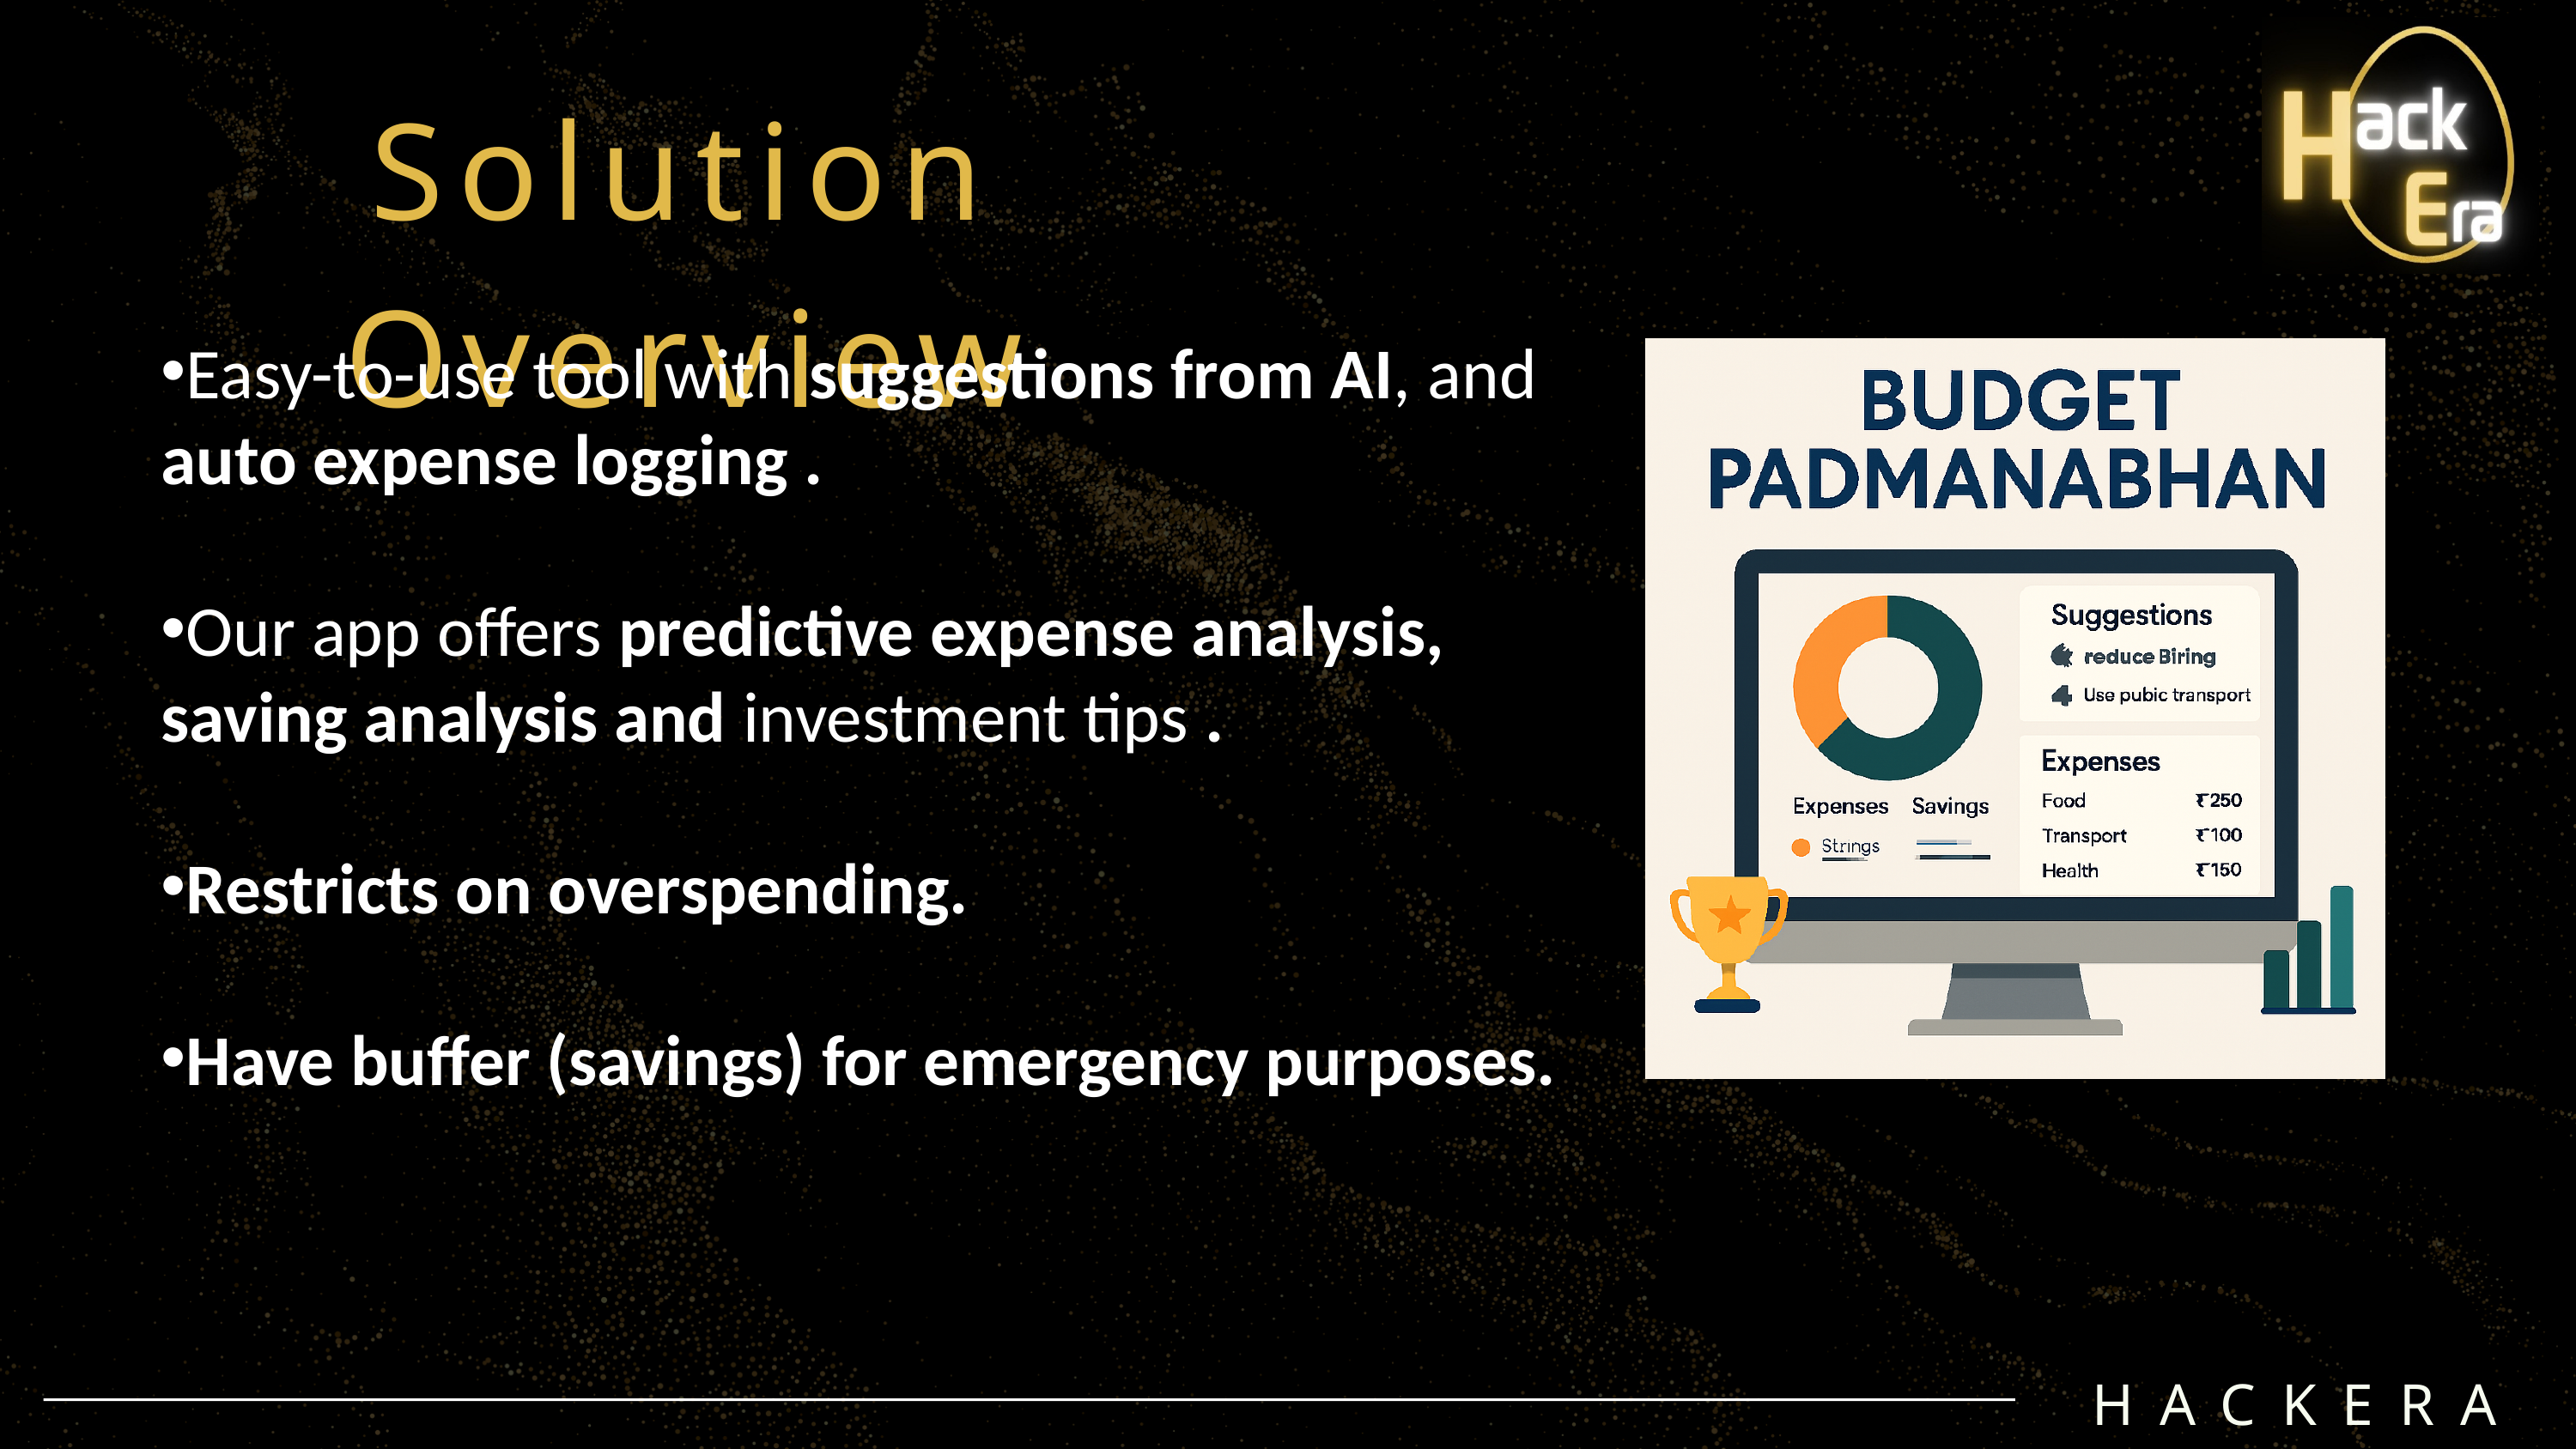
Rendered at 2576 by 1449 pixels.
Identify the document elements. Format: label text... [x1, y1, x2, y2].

text_box [0, 0, 2576, 1449]
picture [2261, 17, 2539, 274]
text_box Solution Overview [82, 59, 1286, 434]
text_box HACKERA [2040, 1357, 2549, 1437]
picture [1644, 338, 2385, 1079]
text_box Easy-to-use tool with suggestions from AI, and auto expense logging . Our app offers predictive expense analysis, saving analysis and investment tips . Restricts on overspending. Have buffer (savings) for emergency purposes. [161, 327, 1610, 1100]
